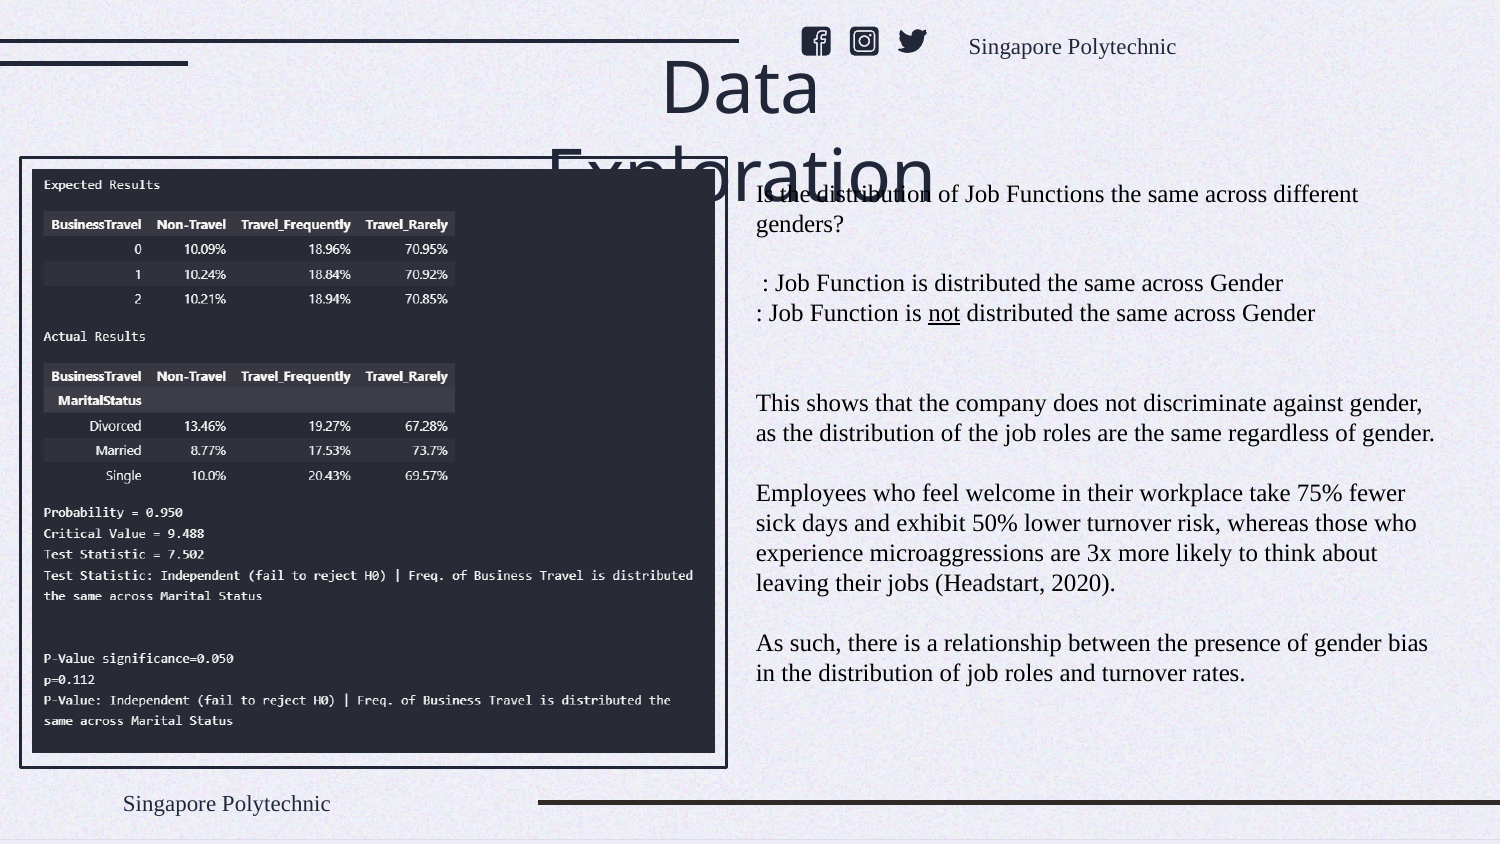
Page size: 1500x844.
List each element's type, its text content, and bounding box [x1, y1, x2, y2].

text_box [20, 157, 727, 768]
picture [0, 0, 1500, 844]
text_box Singapore Polytechnic [108, 778, 548, 827]
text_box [801, 26, 928, 56]
text_box Singapore Polytechnic [953, 21, 1394, 70]
title Data Exploration [443, 25, 1039, 144]
